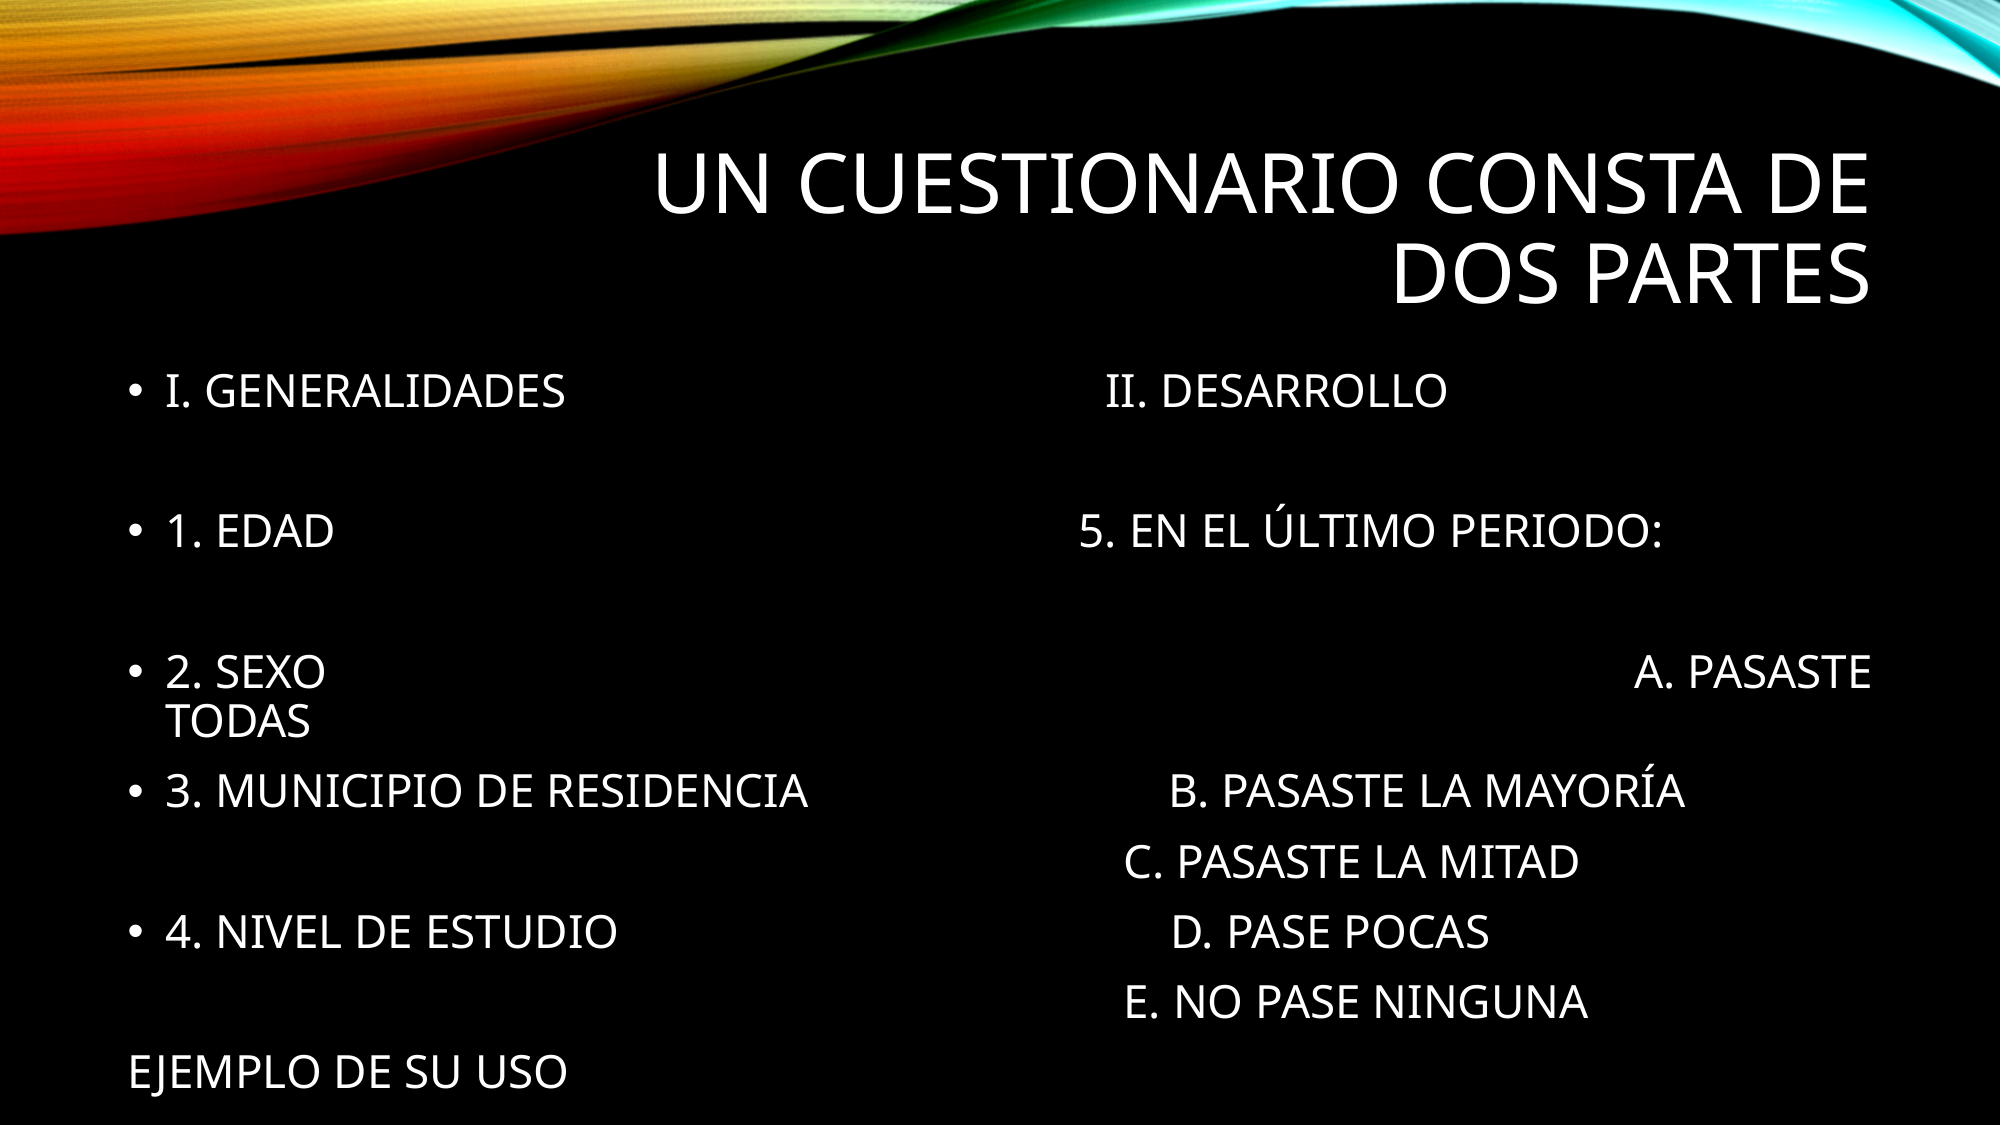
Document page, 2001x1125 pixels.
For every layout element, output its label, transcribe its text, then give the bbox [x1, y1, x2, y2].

list I. GENERALIDADES II. DESARROLLO 1. EDAD 5. EN EL ÚLTIMO PERIODO: 2. SEXO A. PASASTE TODAS 3. MUNICIPIO DE RESIDENCIA B. PASASTE LA MAYORÍA C. PASASTE LA MITAD 4. NIVEL DE ESTUDIO D. PASE POCAS E. NO PASE NINGUNA EJEMPLO DE SU USO http://www.uca.edu.sv/iudop/wp-content/uploads/informe156.pdf [112, 360, 1944, 1021]
title UN CUESTIONARIO CONSTA DE DOS PARTES [474, 125, 1888, 338]
picture [0, 0, 2000, 237]
